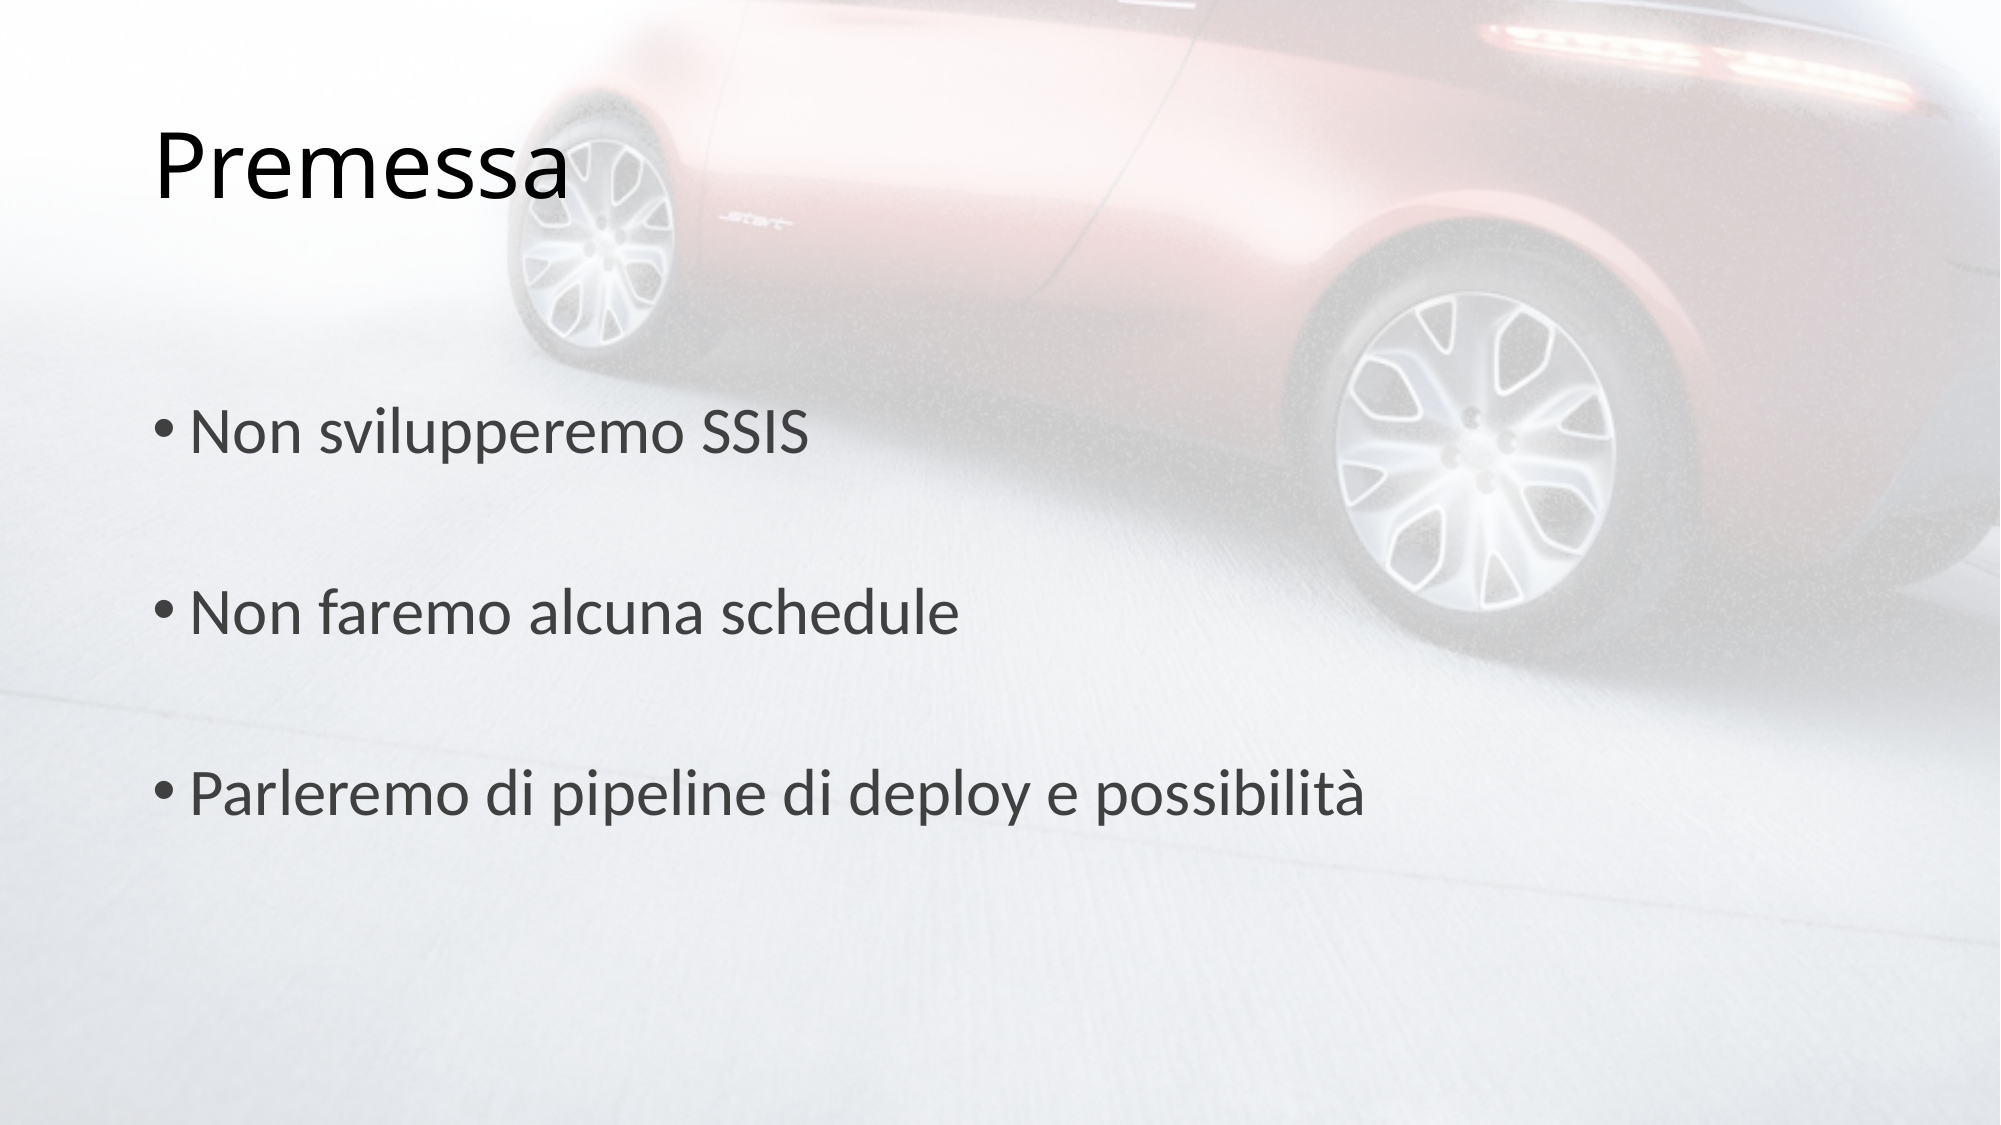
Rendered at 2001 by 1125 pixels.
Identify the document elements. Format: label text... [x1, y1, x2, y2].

list Non svilupperemo SSIS Non faremo alcuna schedule Parleremo di pipeline di deploy e possibilità [137, 299, 1863, 1014]
title Premessa [137, 59, 1863, 278]
